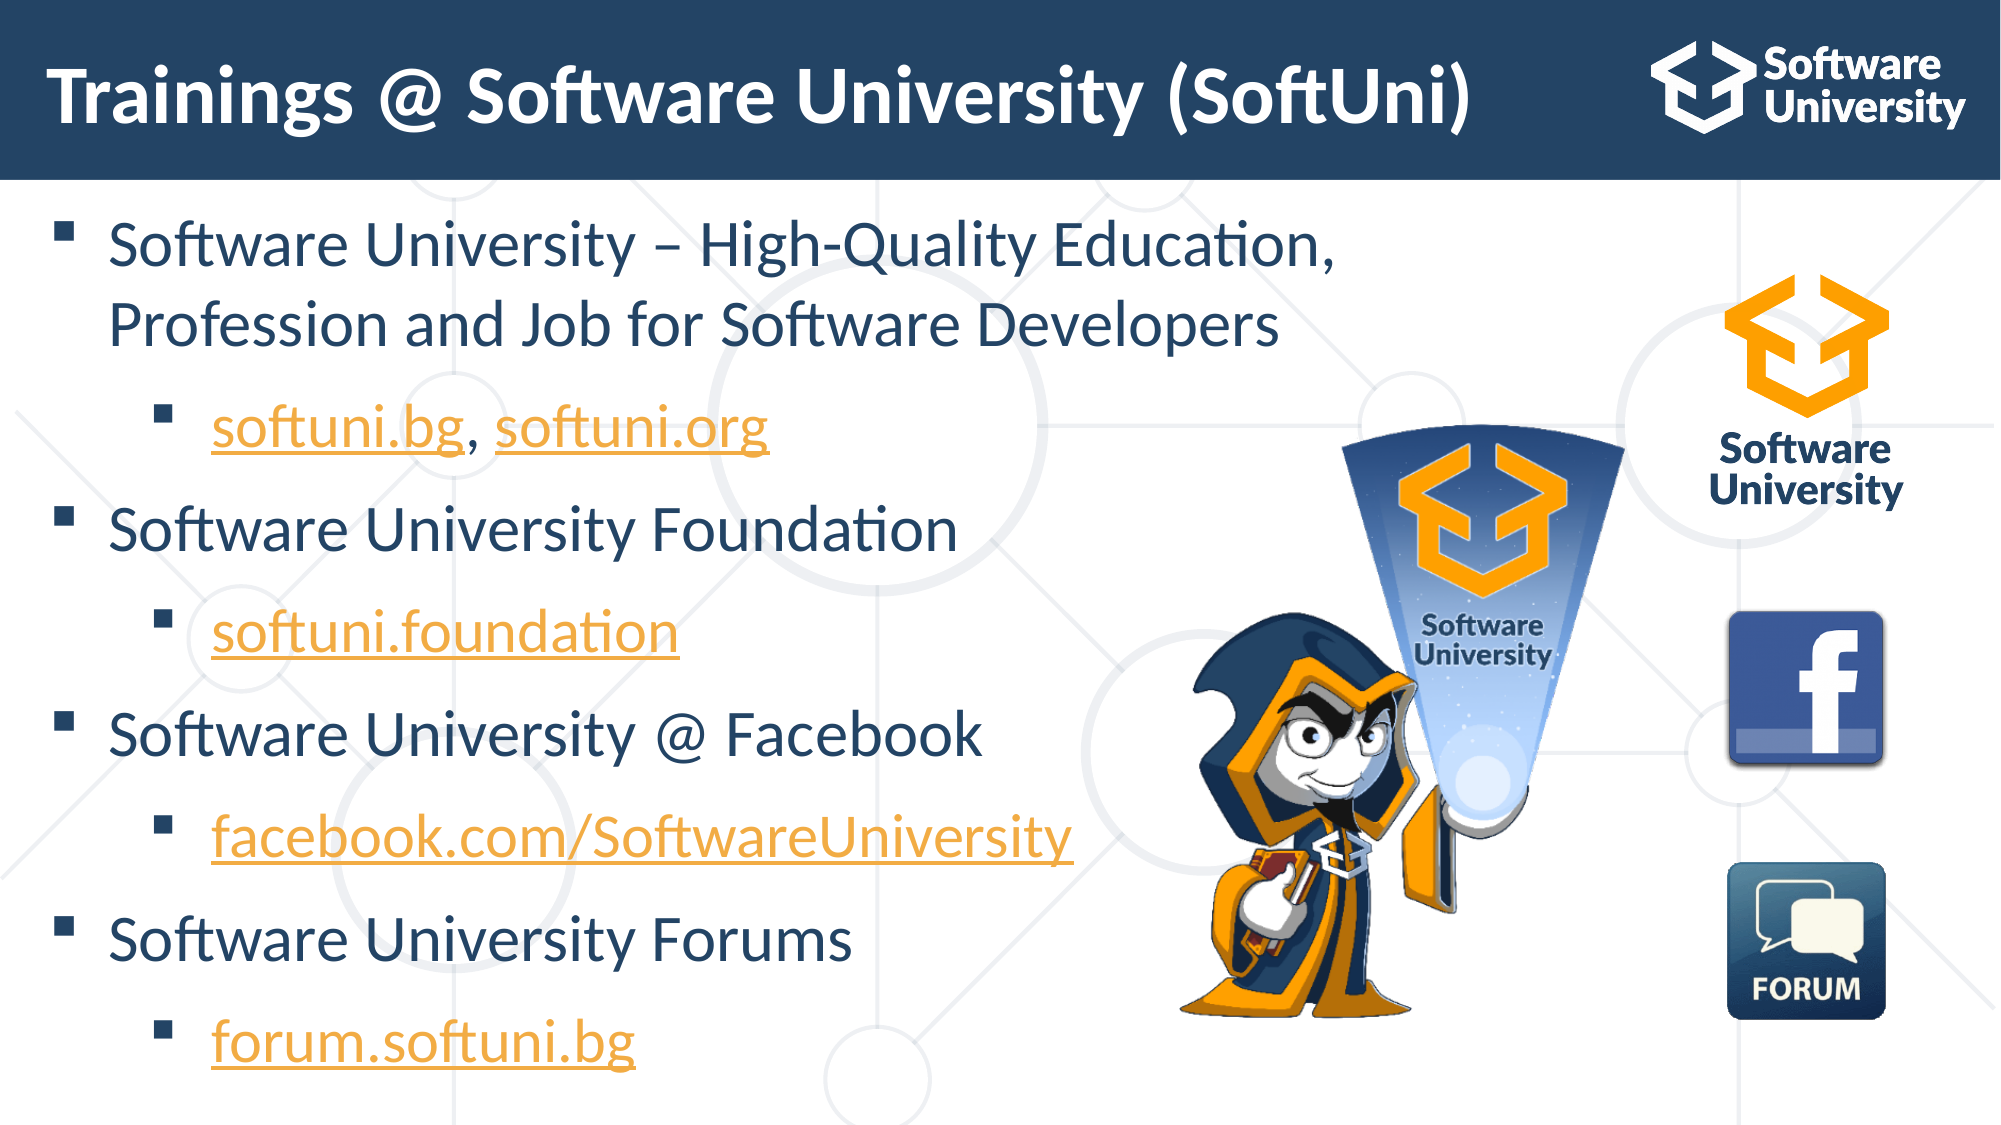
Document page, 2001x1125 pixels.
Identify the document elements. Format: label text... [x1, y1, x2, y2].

list Software University – High-Quality Education, Profession and Job for Software Developers softuni.bg, softuni.org Software University Foundation softuni.foundation Software University @ Facebook facebook.com/SoftwareUniversity Software University Forums forum.softuni.bg [31, 193, 1458, 1094]
picture [1458, 423, 1627, 1020]
picture [1708, 274, 1904, 517]
title Trainings @ Software University (SoftUni) [28, 17, 1627, 163]
picture [1726, 861, 1886, 1020]
picture [1651, 41, 1966, 134]
picture [1723, 605, 1889, 773]
